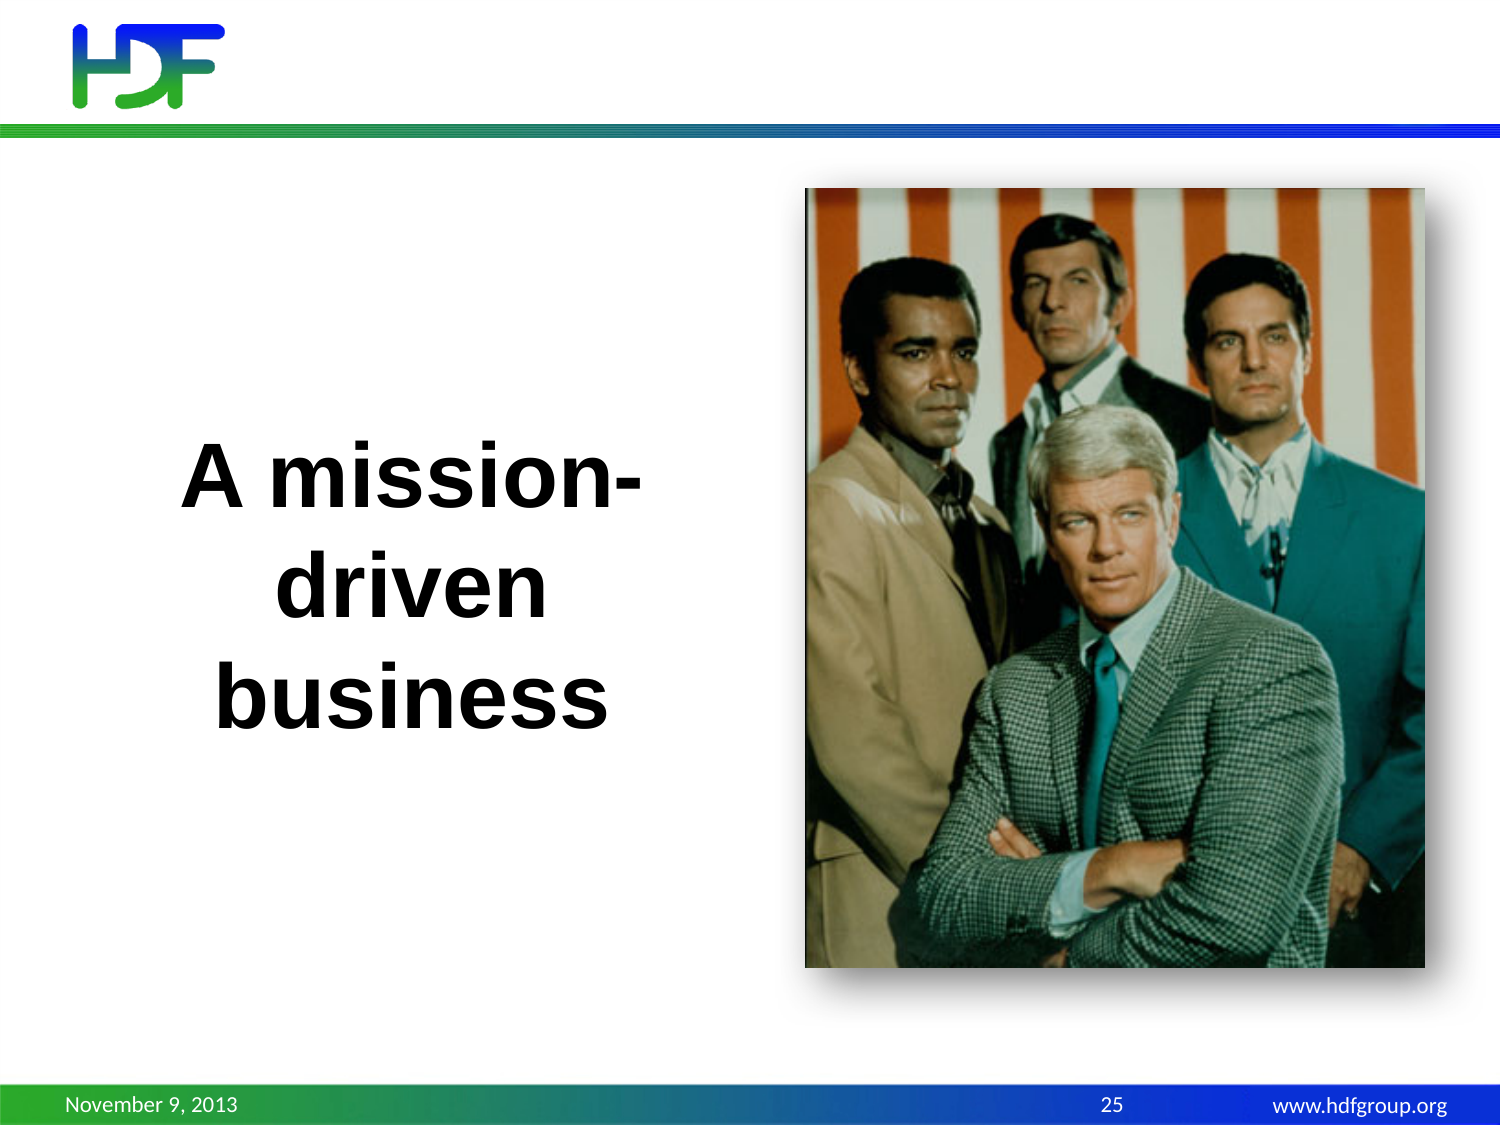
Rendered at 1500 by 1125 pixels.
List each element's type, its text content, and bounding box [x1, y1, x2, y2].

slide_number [49, 1087, 376, 1125]
picture [0, 0, 1500, 1125]
slide_number 25 [1049, 1087, 1176, 1125]
title A mission-driven business [49, 349, 775, 813]
